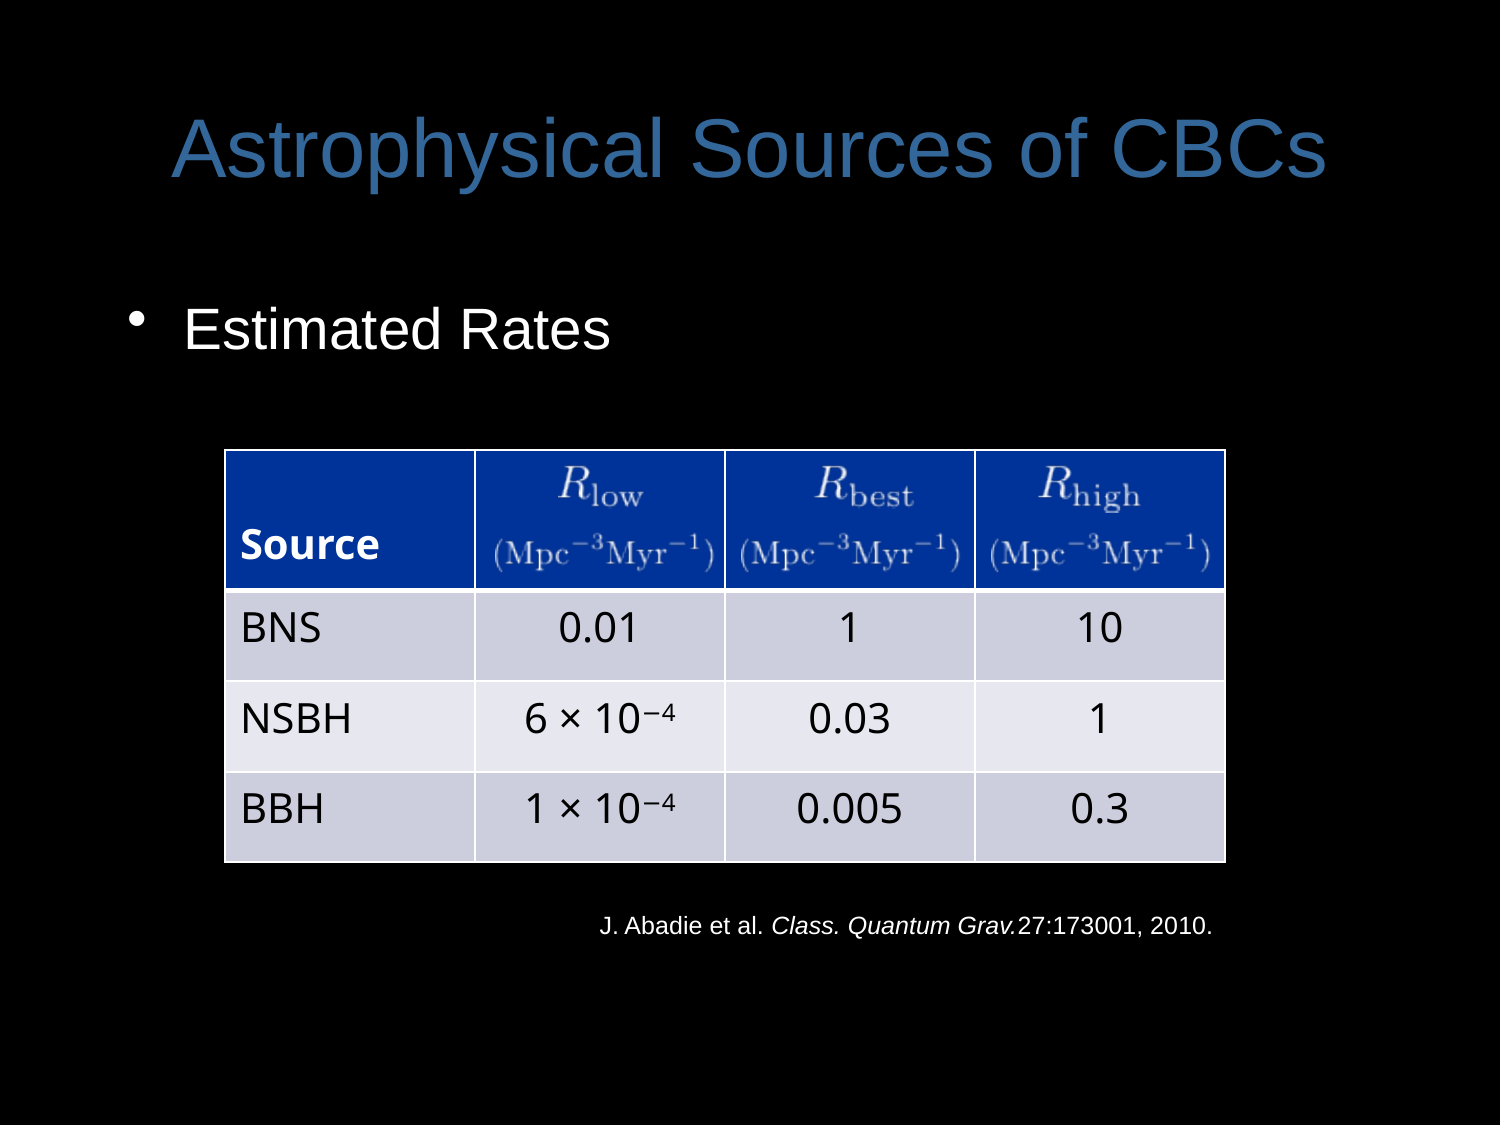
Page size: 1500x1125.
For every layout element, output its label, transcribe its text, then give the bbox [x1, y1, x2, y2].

table_cell 0.01 [476, 593, 724, 680]
table_cell 0.005 [726, 773, 974, 861]
table_cell NSBH [226, 682, 474, 771]
table_cell BBH [226, 773, 474, 861]
table_cell 0.3 [976, 773, 1224, 861]
table_cell BNS [226, 593, 474, 680]
table_header [726, 451, 974, 588]
list Estimated Rates [112, 283, 1388, 959]
picture [991, 530, 1213, 576]
table_header Source [226, 451, 474, 588]
table_cell 0.03 [726, 682, 974, 771]
table_cell 1 [726, 593, 974, 680]
picture [812, 462, 919, 509]
title Astrophysical Sources of CBCs [112, 49, 1388, 238]
picture [557, 462, 651, 509]
table_header [476, 451, 724, 588]
picture [1037, 462, 1144, 513]
table_cell 1 × 10−4 [476, 773, 724, 861]
table_cell 6 × 10−4 [476, 682, 724, 771]
table_cell 10 [976, 593, 1224, 680]
picture [741, 530, 963, 576]
table_header [976, 451, 1224, 588]
text_box J. Abadie et al. Class. Quantum Grav.27:173001, 2010. [514, 902, 1236, 947]
table_cell 1 [976, 682, 1224, 771]
picture [495, 530, 717, 576]
